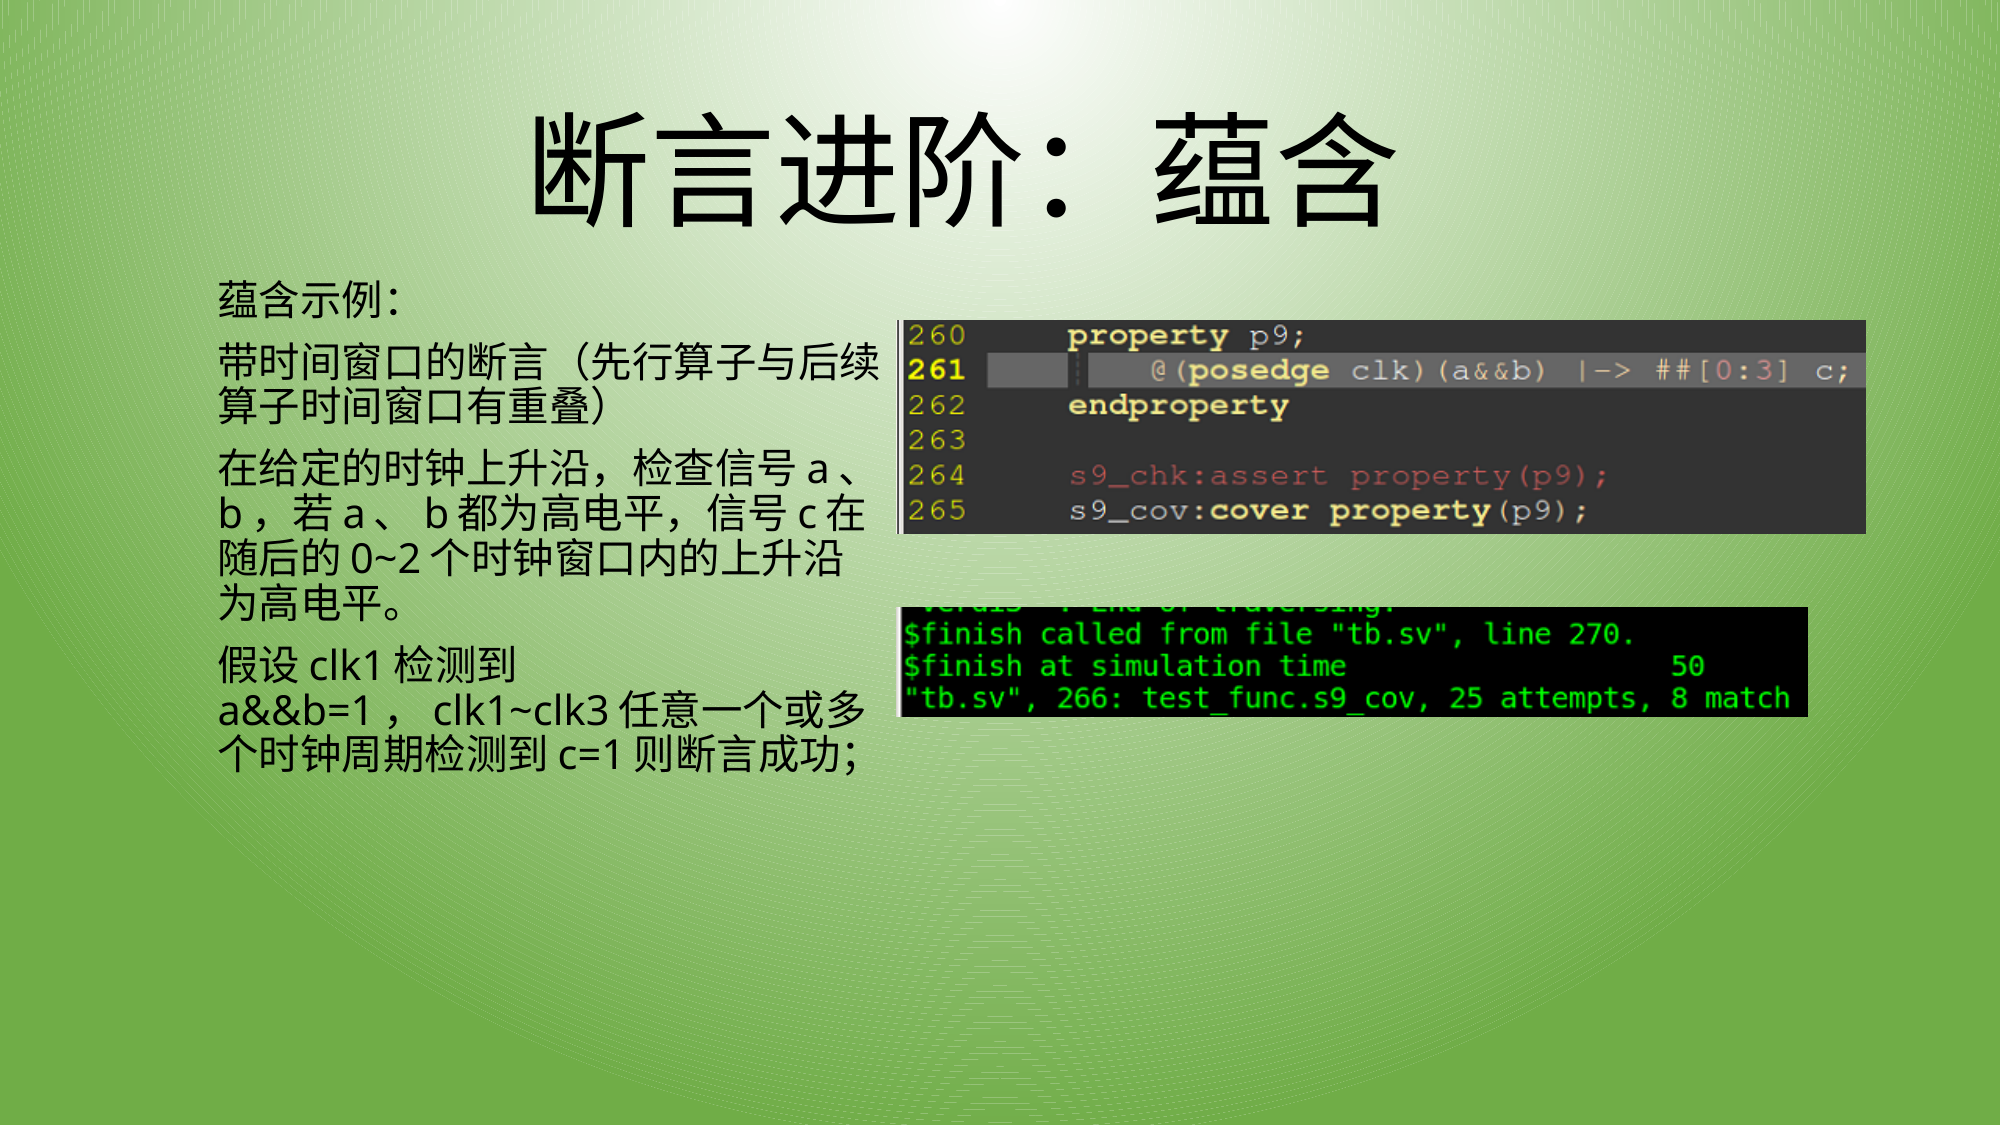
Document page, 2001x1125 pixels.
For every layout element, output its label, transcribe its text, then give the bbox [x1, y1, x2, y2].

subtitle 蕴含示例： 带时间窗口的断言（先行算子与后续算子时间窗口有重叠） 在给定的时钟上升沿，检查信号a、b，若a、b都为高电平，信号c在随后的0~2个时钟窗口内的上升沿为高电平。 假设clk1检测到a&&b=1，clk1~clk3任意一个或多个时钟周期检测到c=1则断言成功； [202, 271, 897, 791]
picture [896, 320, 1866, 534]
title 断言进阶：蕴含 [174, 75, 1750, 252]
picture [896, 607, 1808, 717]
